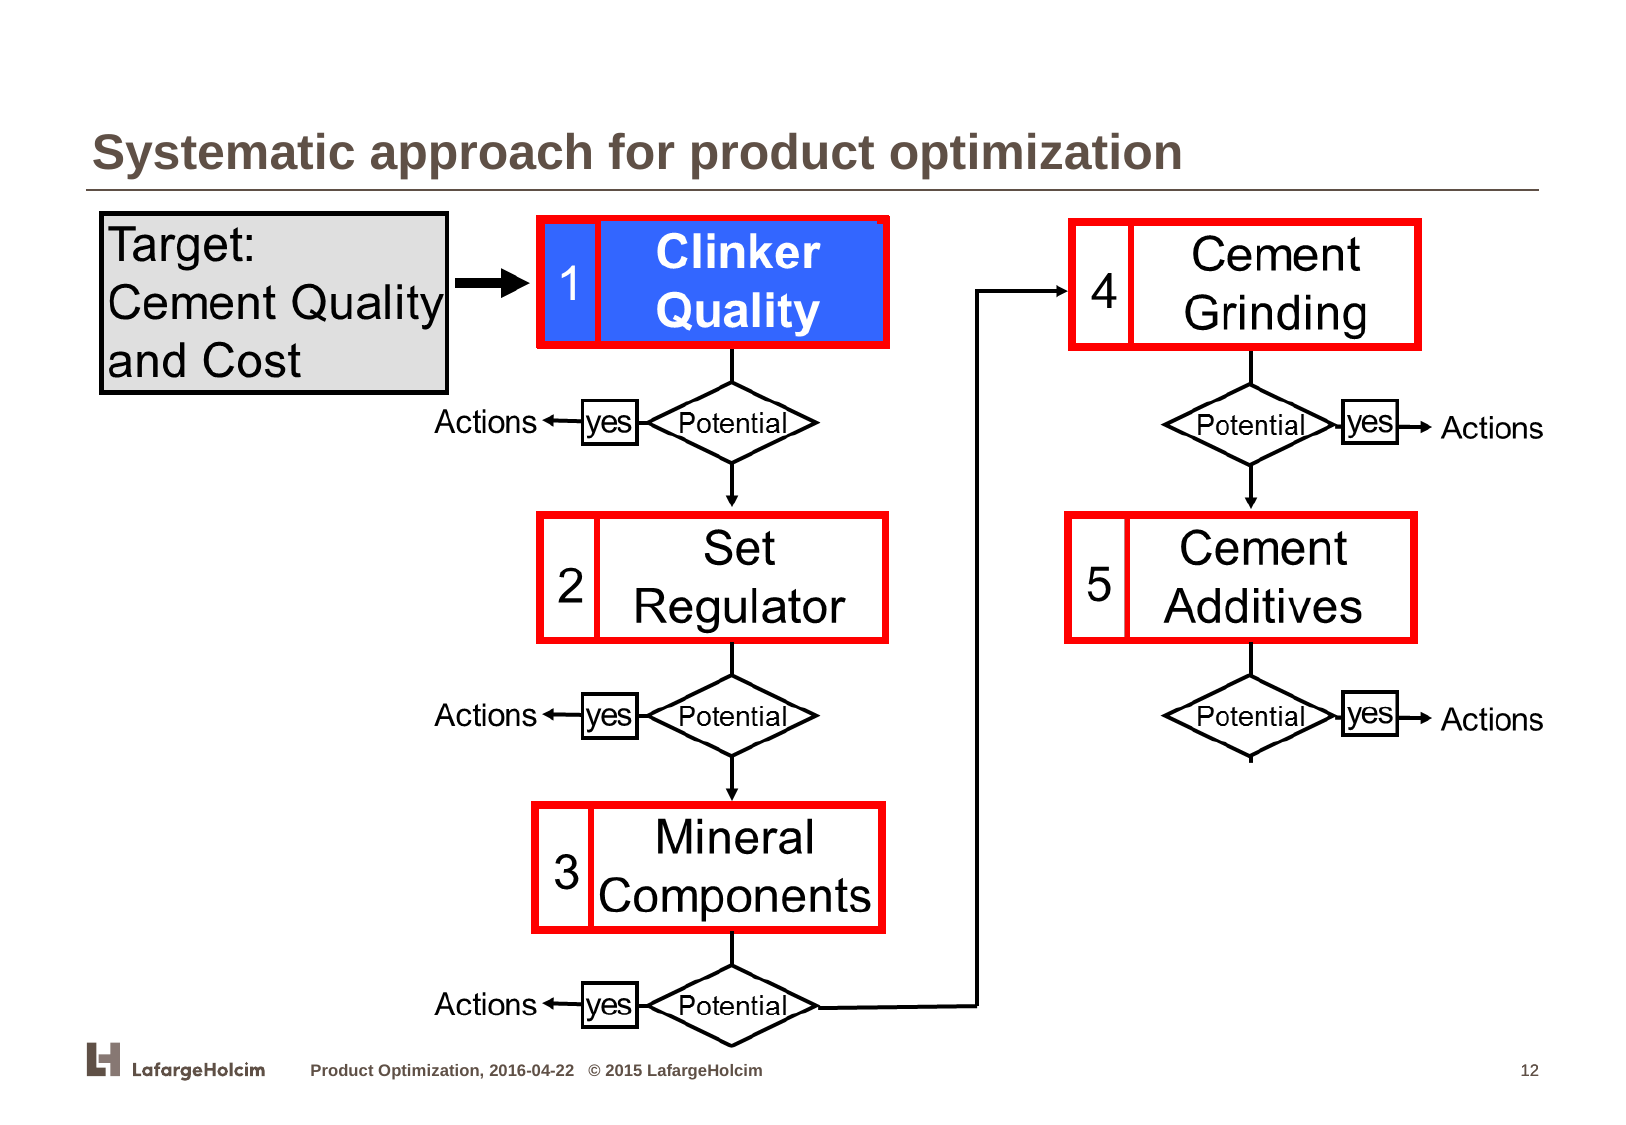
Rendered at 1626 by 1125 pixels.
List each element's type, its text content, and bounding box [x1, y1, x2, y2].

text_box Systematic approach for product optimization [91, 51, 1532, 182]
footer Product Optimization, 2016-04-22 © 2015 LafargeHolcim [310, 1056, 831, 1080]
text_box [77, 198, 1565, 1049]
slide_number 12 [1467, 1056, 1540, 1080]
